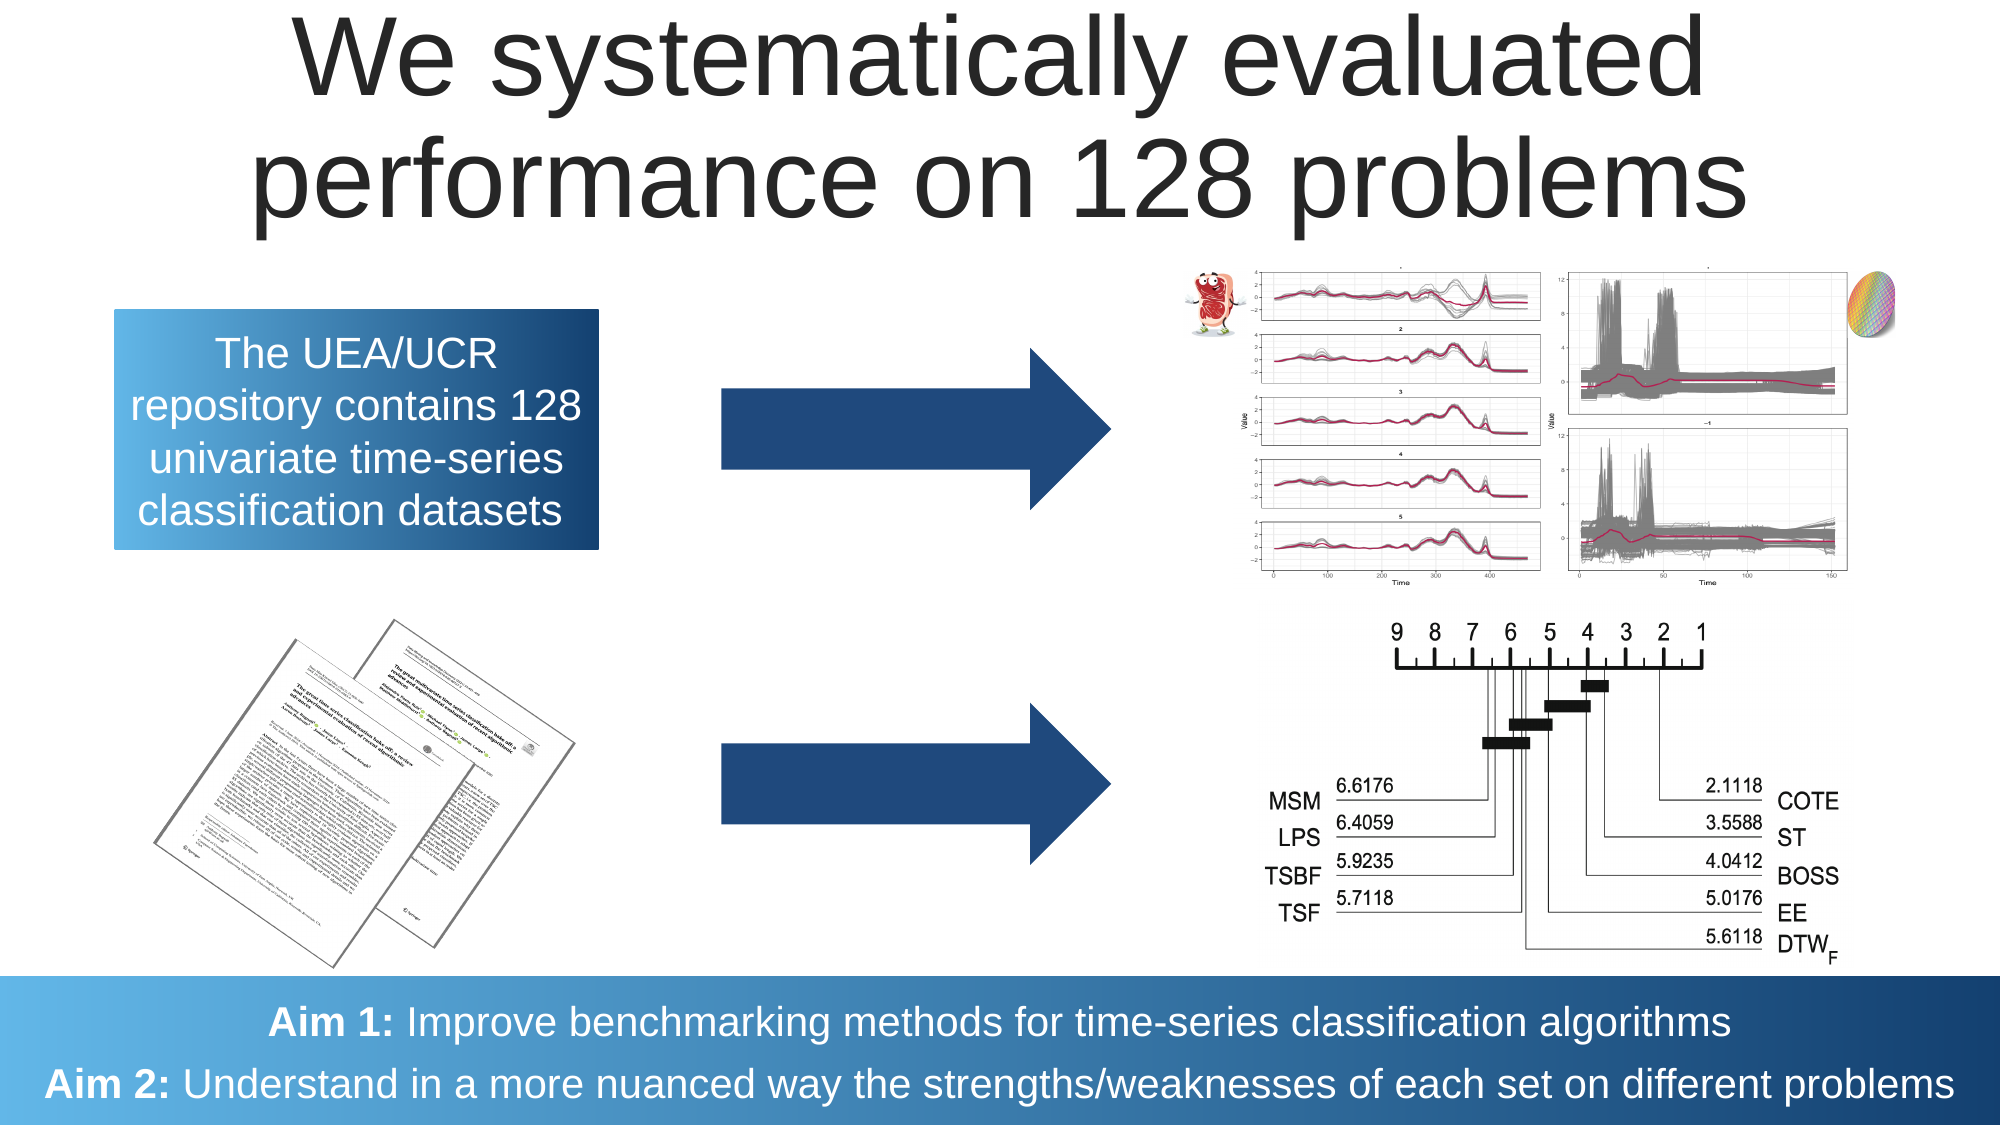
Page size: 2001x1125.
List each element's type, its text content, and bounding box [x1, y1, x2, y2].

picture [407, 929, 448, 948]
text_box [720, 700, 1113, 868]
picture [525, 709, 575, 816]
text_box The UEA/UCR repository contains 128 univariate time-series classification datasets [114, 308, 600, 551]
list We systematically evaluated performance on 128 problems [50, 0, 1950, 241]
picture [281, 638, 325, 659]
picture [1257, 600, 1854, 968]
picture [277, 929, 362, 969]
text_box Aim 1: Improve benchmarking methods for time-series classification algorithms Aim 2: Understand in a more nuanced way the strengths/weaknesses of each set on different problems [0, 975, 2000, 1125]
text_box [720, 345, 1113, 513]
picture [367, 619, 452, 659]
picture [1183, 267, 1896, 592]
picture [153, 770, 204, 878]
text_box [204, 659, 525, 929]
